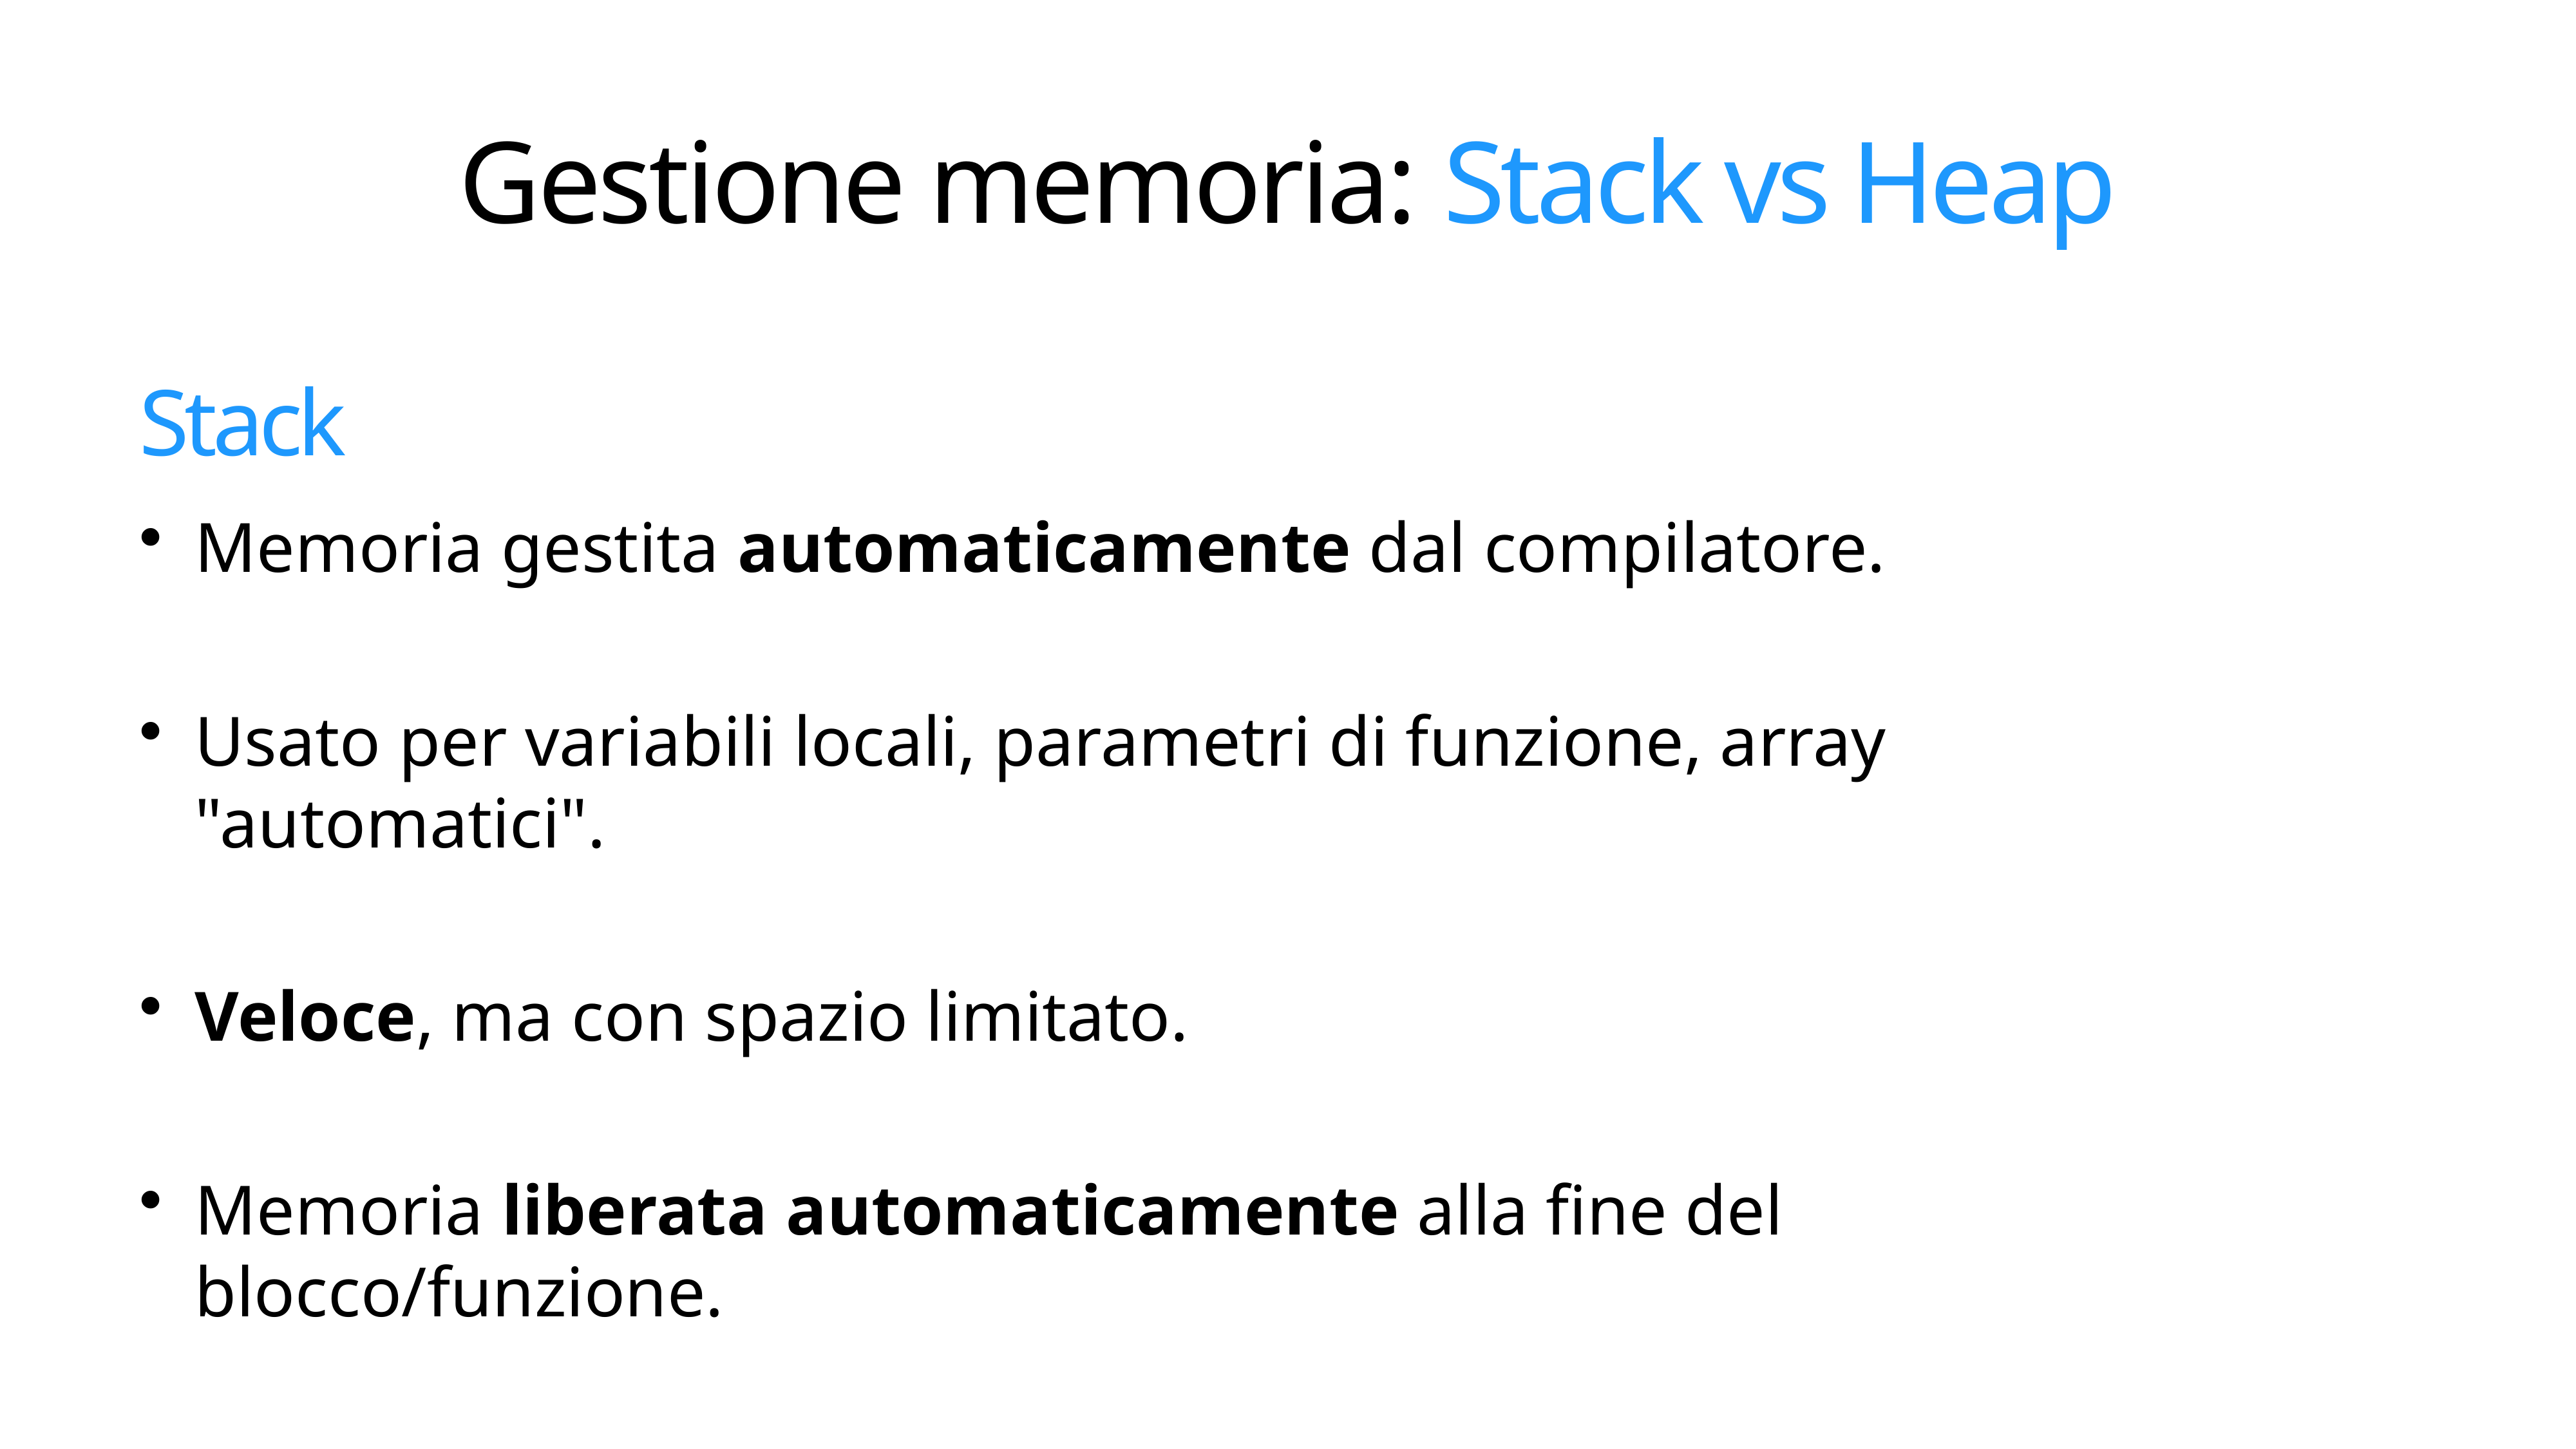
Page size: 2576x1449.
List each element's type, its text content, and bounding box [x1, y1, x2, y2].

list Stack Memoria gestita automaticamente dal compilatore. Usato per variabili locali, parametri di funzione, array "automatici". Veloce, ma con spazio limitato. Memoria liberata automaticamente alla fine del blocco/funzione. [133, 359, 2273, 1342]
title Gestione memoria: Stack vs Heap [133, 85, 2443, 251]
